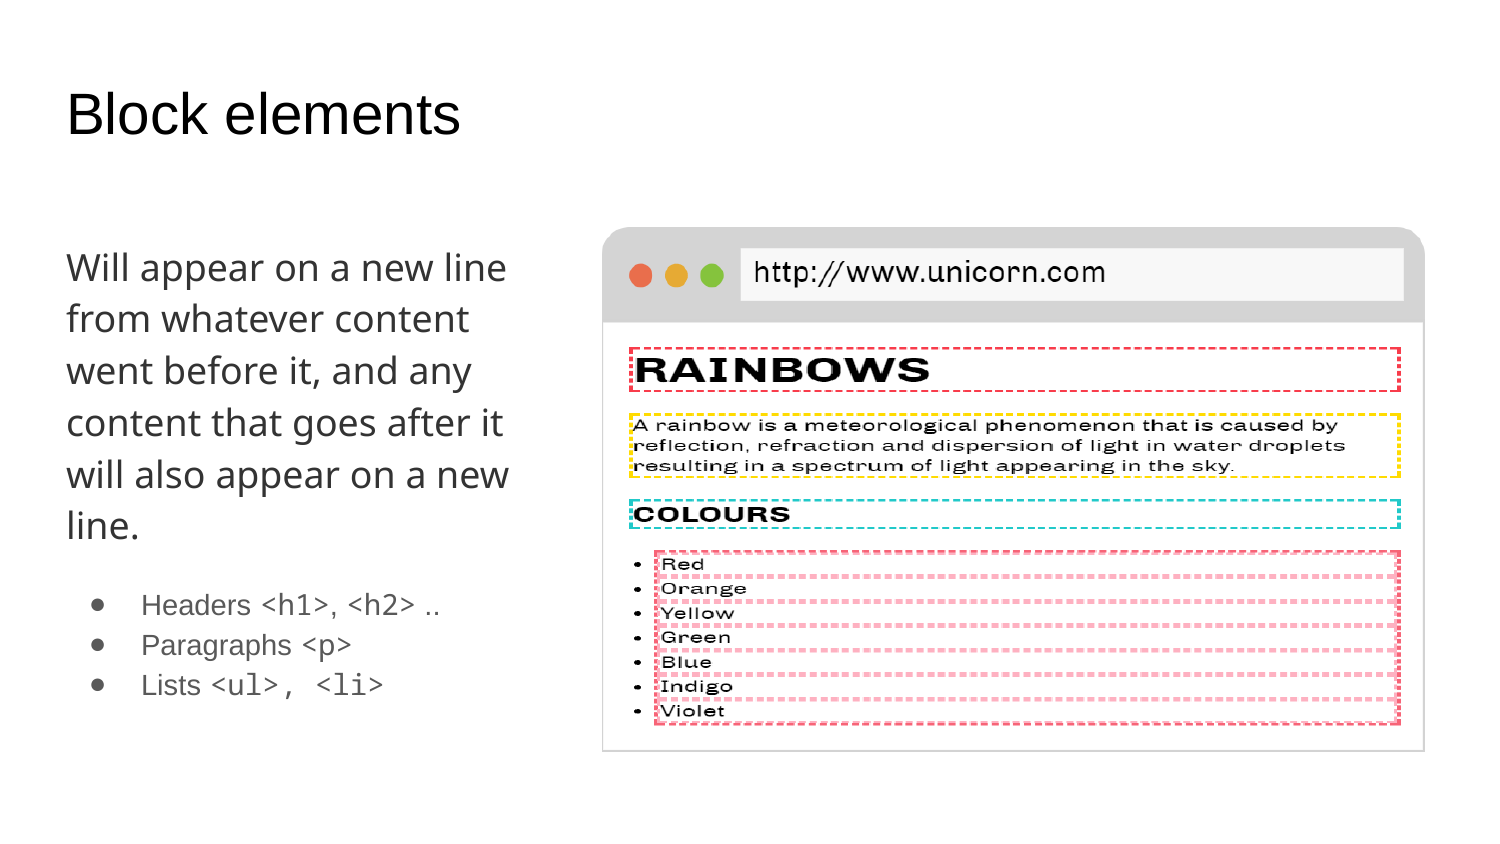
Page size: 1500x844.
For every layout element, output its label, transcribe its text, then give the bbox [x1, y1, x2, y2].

list Will appear on a new line from whatever content went before it, and any content that goes after it will also appear on a new line. Headers <h1>, <h2> .. Paragraphs <p> Lists <ul>, <li> [51, 221, 560, 731]
picture [594, 221, 1429, 758]
title Block elements [51, 61, 708, 182]
